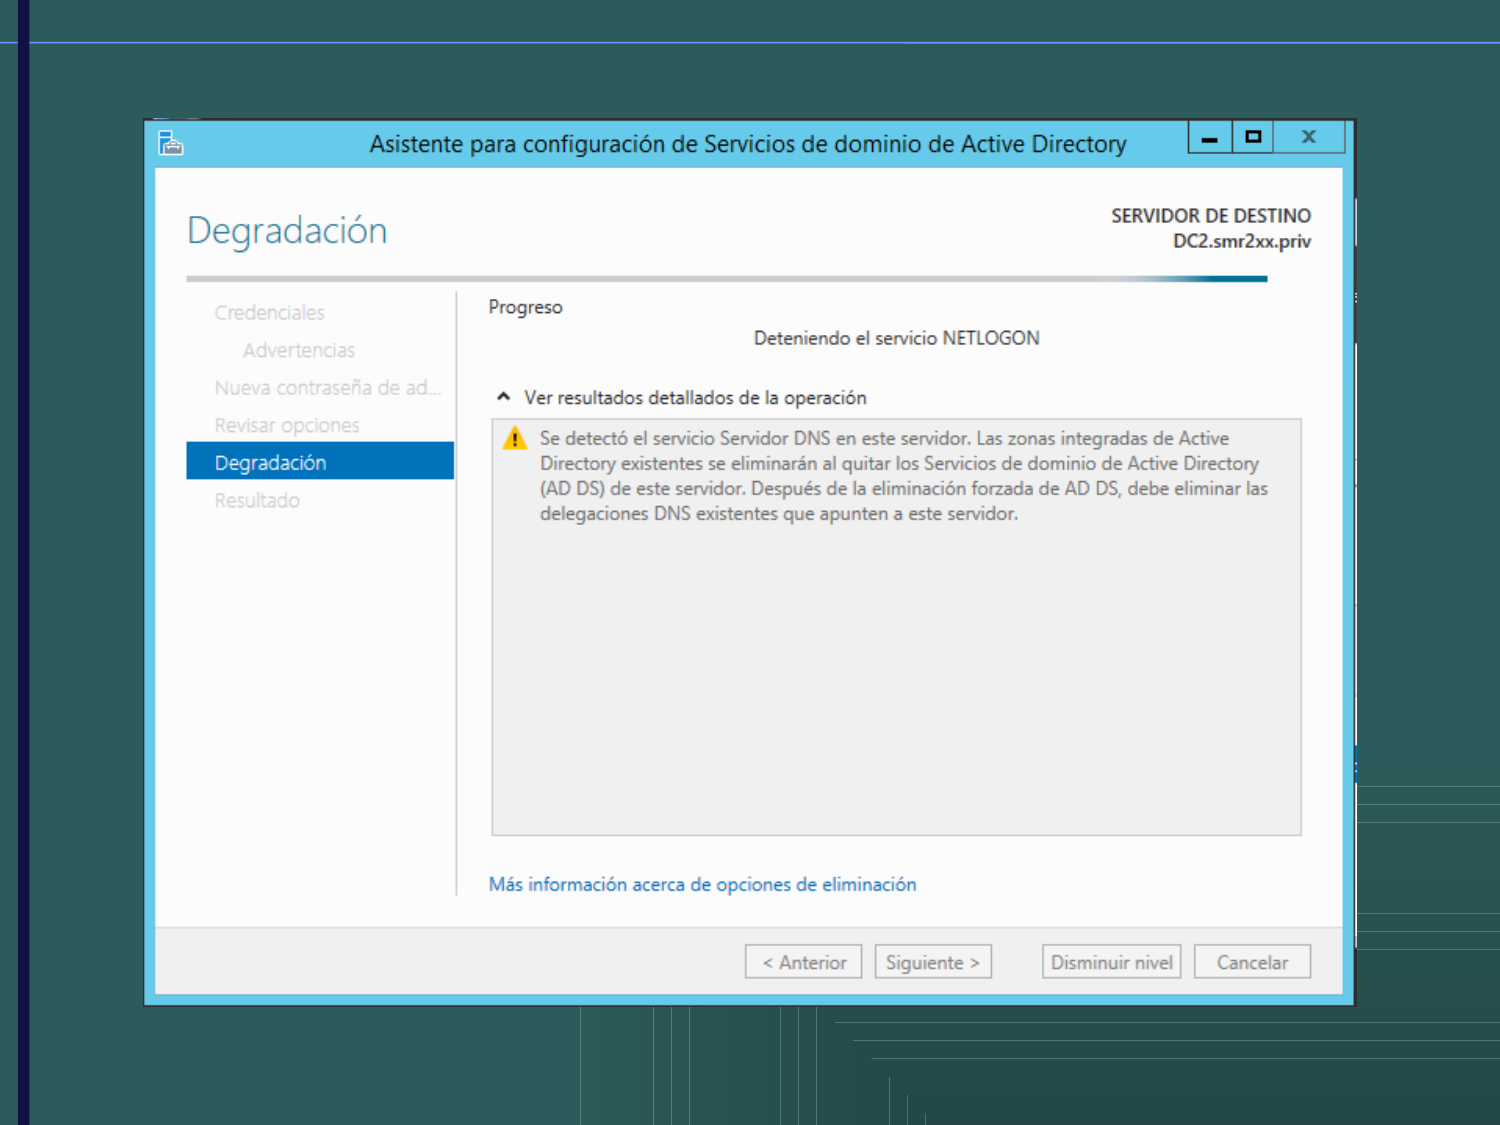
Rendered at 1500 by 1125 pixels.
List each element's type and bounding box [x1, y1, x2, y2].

picture [143, 118, 1357, 1007]
